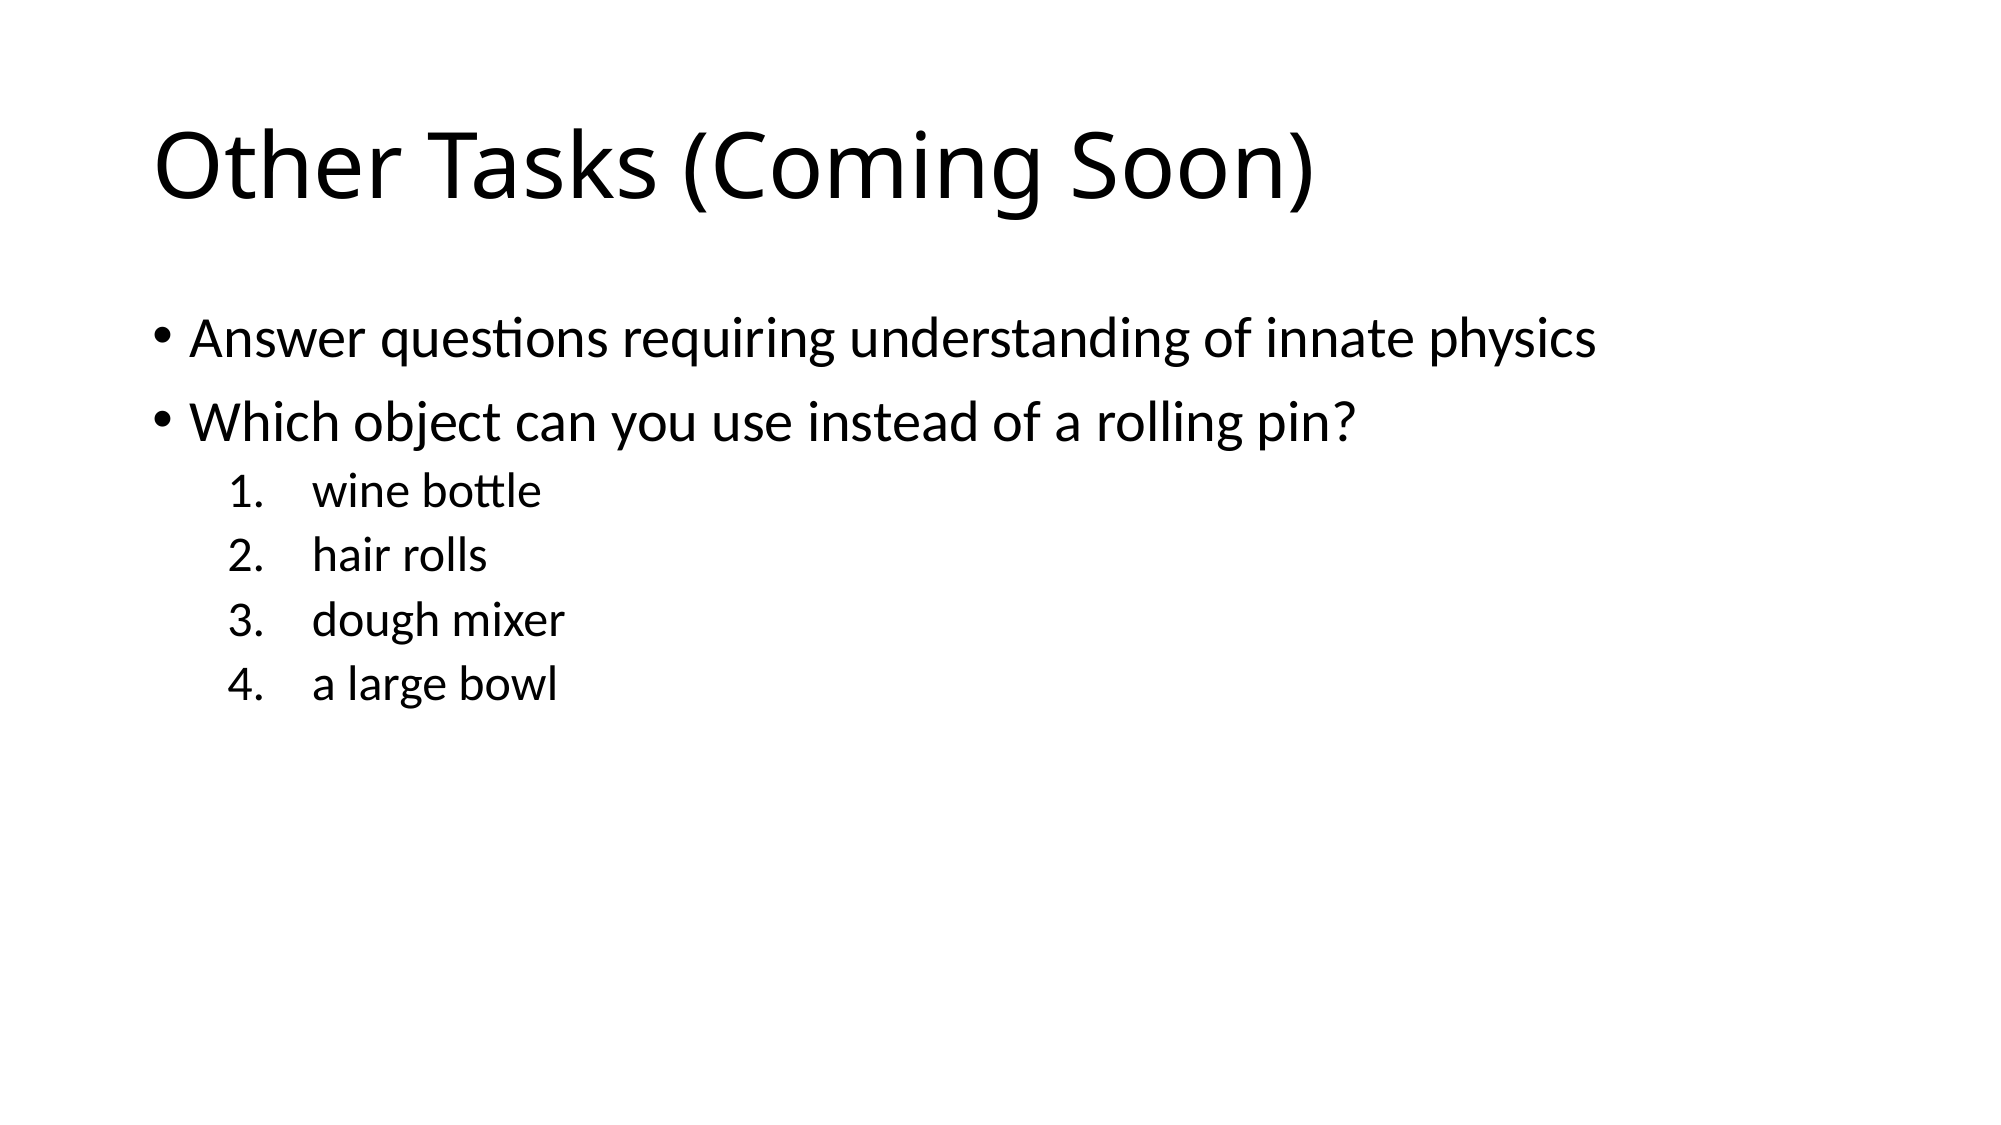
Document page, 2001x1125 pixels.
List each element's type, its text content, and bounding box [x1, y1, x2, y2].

title Other Tasks (Coming Soon) [137, 59, 1863, 278]
list Answer questions requiring understanding of innate physics Which object can you use instead of a rolling pin? wine bottle hair rolls dough mixer a large bowl [137, 299, 1863, 1014]
